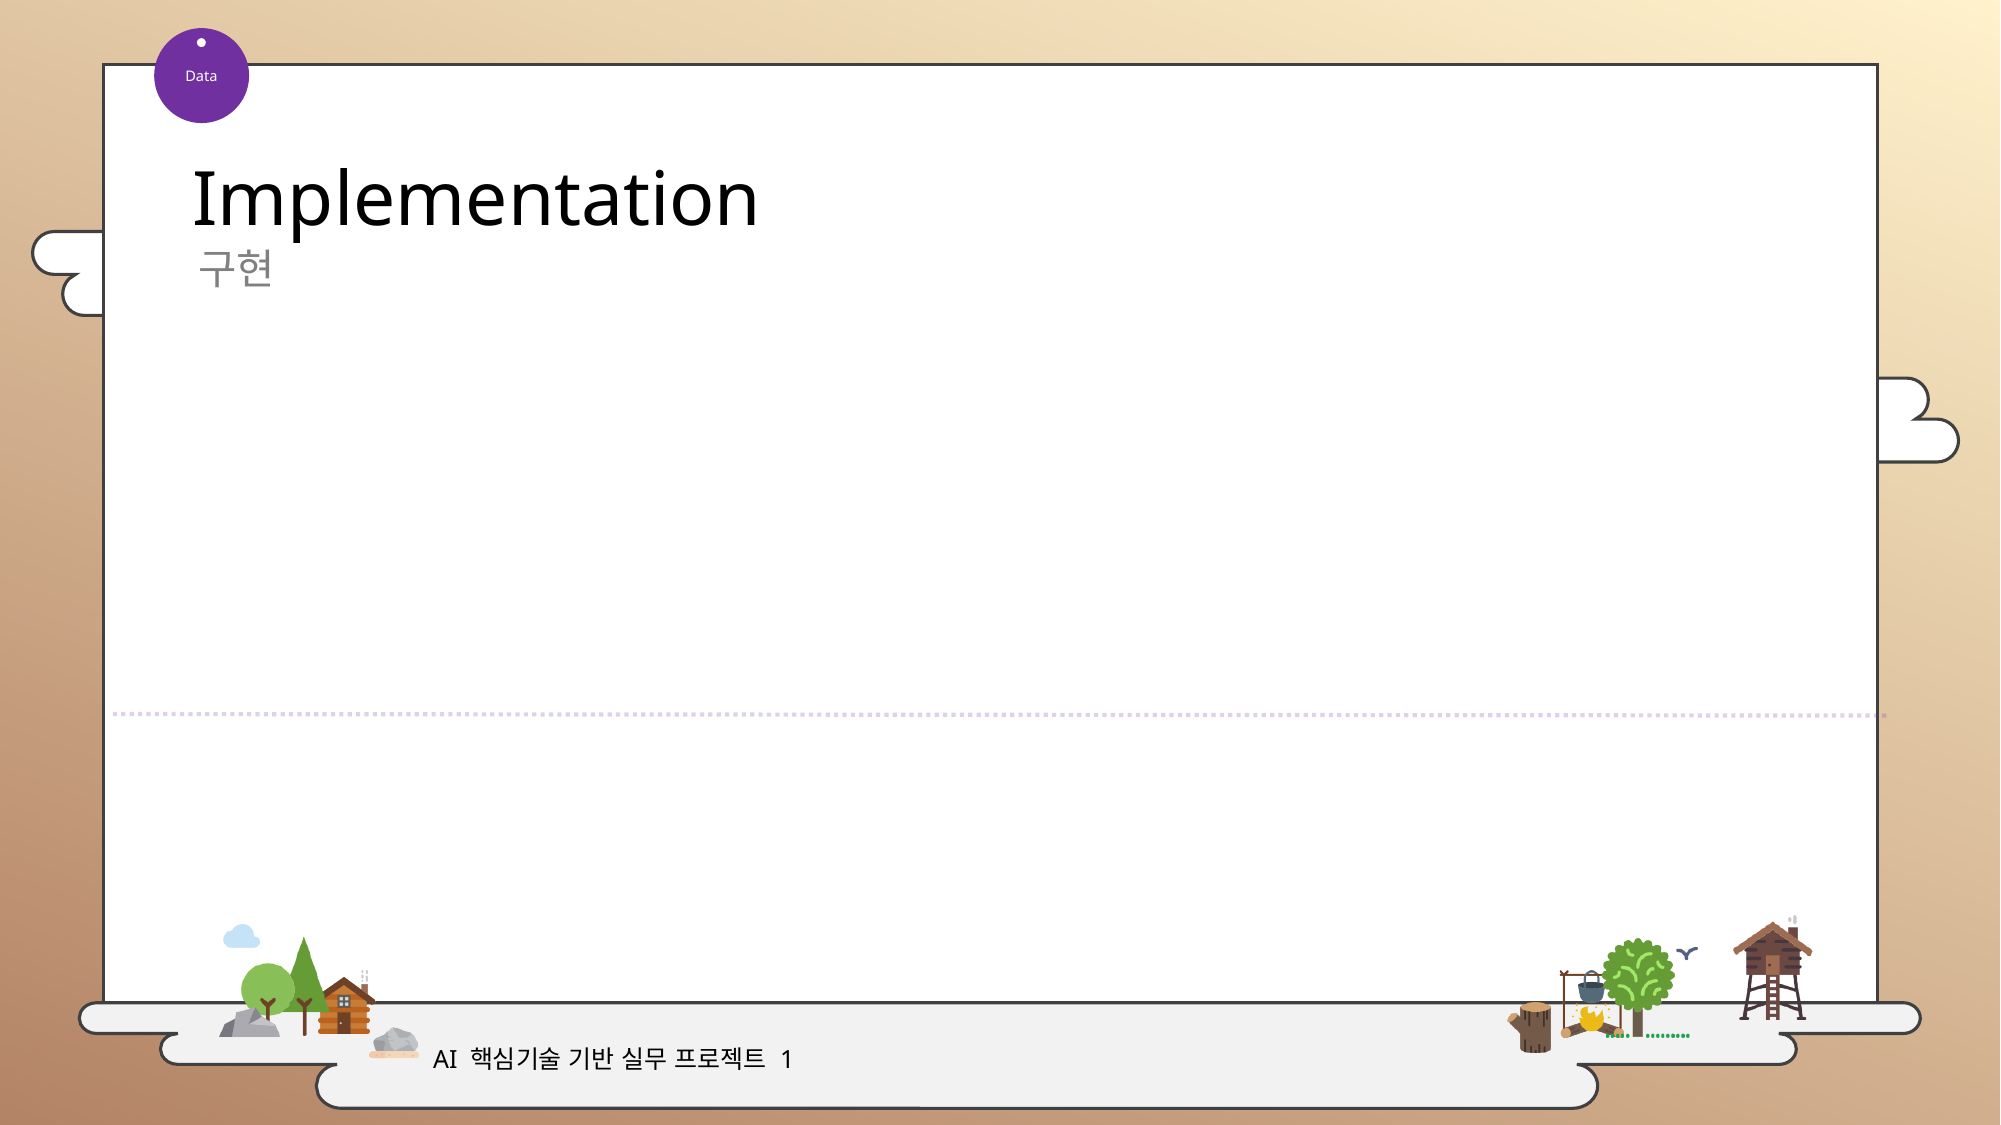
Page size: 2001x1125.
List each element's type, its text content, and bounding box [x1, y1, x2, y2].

text_box [1878, 377, 1960, 464]
text_box [78, 1001, 219, 1066]
text_box [1825, 1001, 1922, 1035]
text_box Implementation [177, 142, 777, 248]
text_box 구현 [183, 248, 291, 301]
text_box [219, 915, 1825, 1067]
text_box [195, 37, 207, 49]
text_box [315, 1067, 1599, 1110]
text_box [103, 63, 1878, 1001]
text_box AI 핵심기술 기반 실무 프로젝트 1 [418, 1067, 1225, 1082]
text_box [31, 230, 103, 317]
text_box Data [153, 27, 251, 125]
